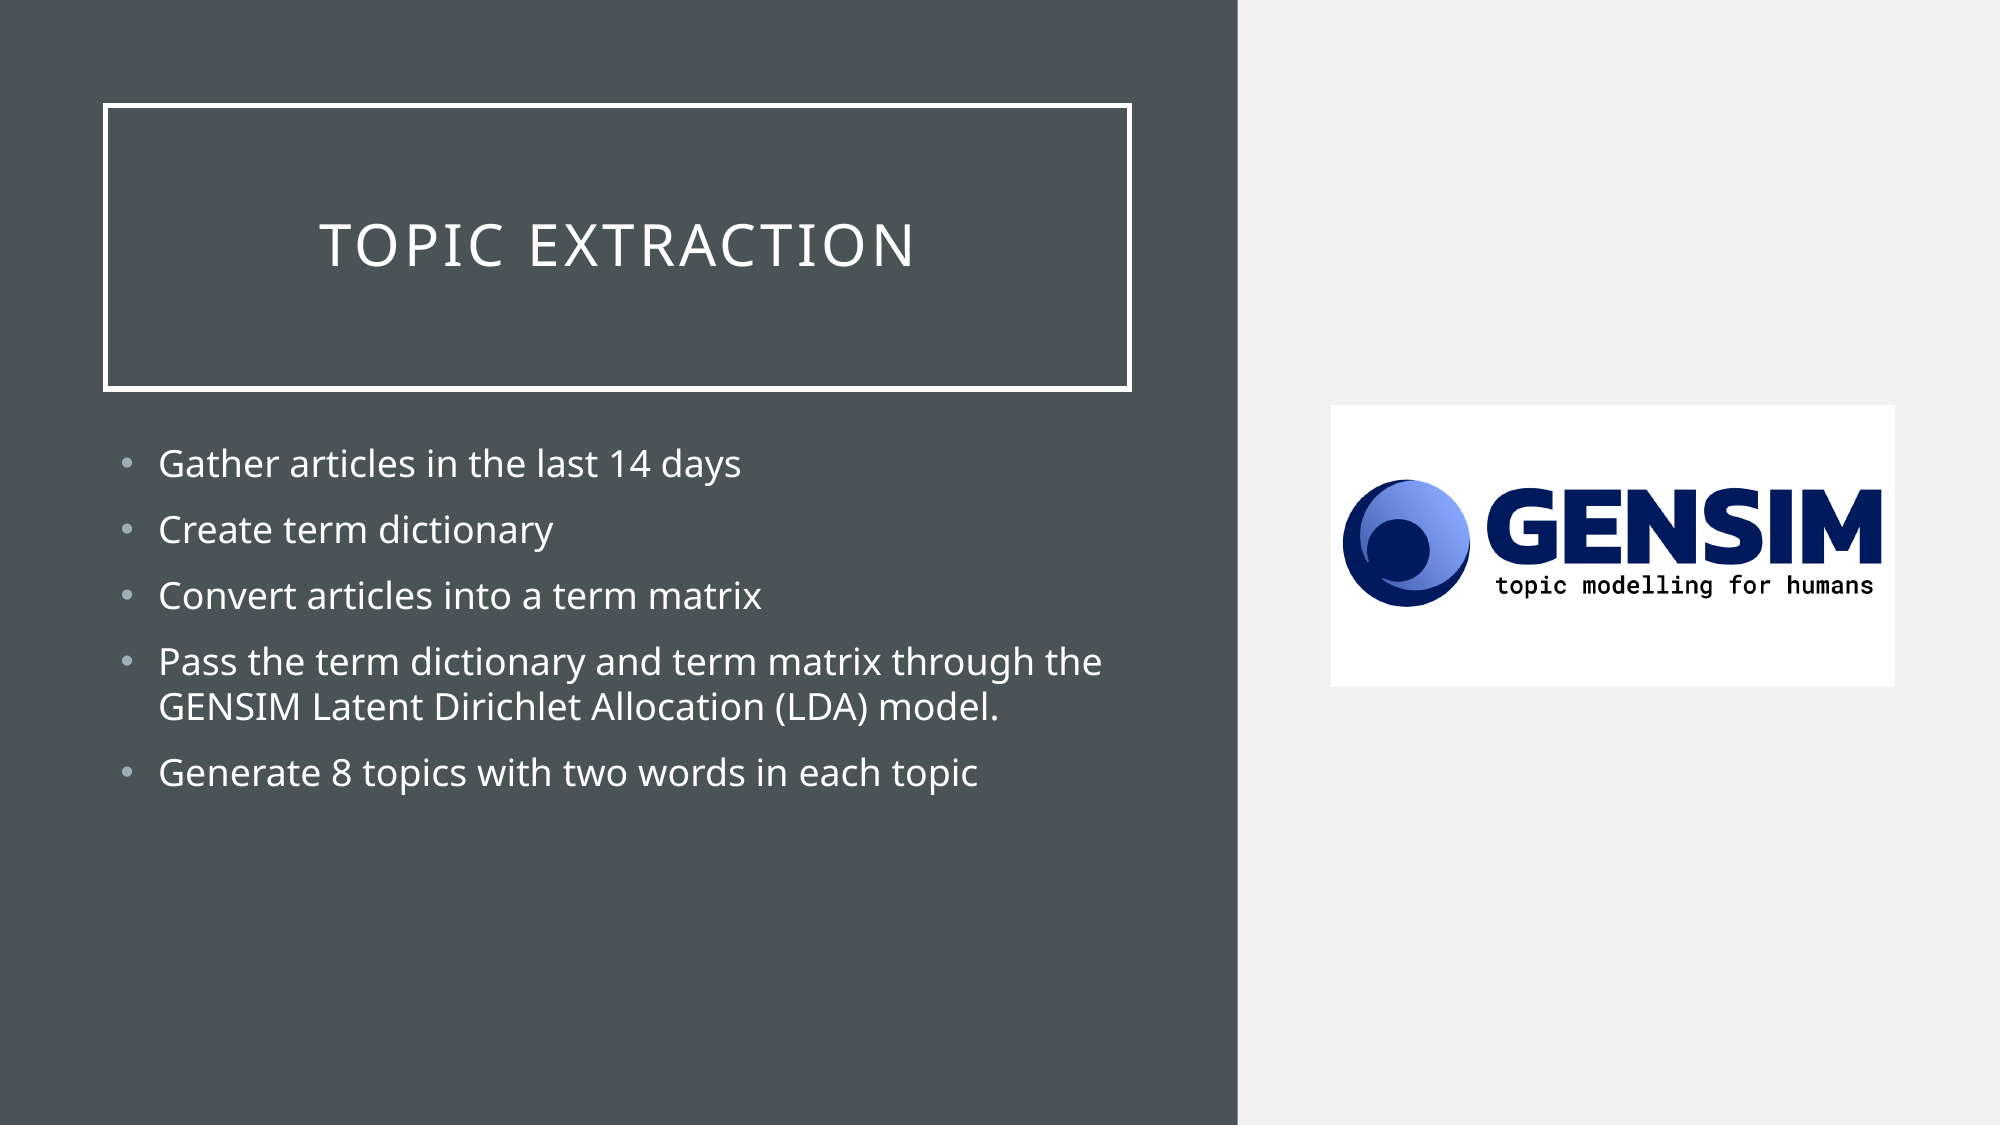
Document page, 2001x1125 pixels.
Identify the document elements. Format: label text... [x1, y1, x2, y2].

text_box [0, 0, 1238, 1125]
text_box [1238, 0, 2000, 1125]
title Topic Extraction [103, 103, 1132, 392]
list Gather articles in the last 14 days Create term dictionary Convert articles into a term matrix Pass the term dictionary and term matrix through the GENSIM Latent Dirichlet Allocation (LDA) model. Generate 8 topics with two words in each topic [105, 432, 1130, 994]
picture [1331, 405, 1895, 687]
